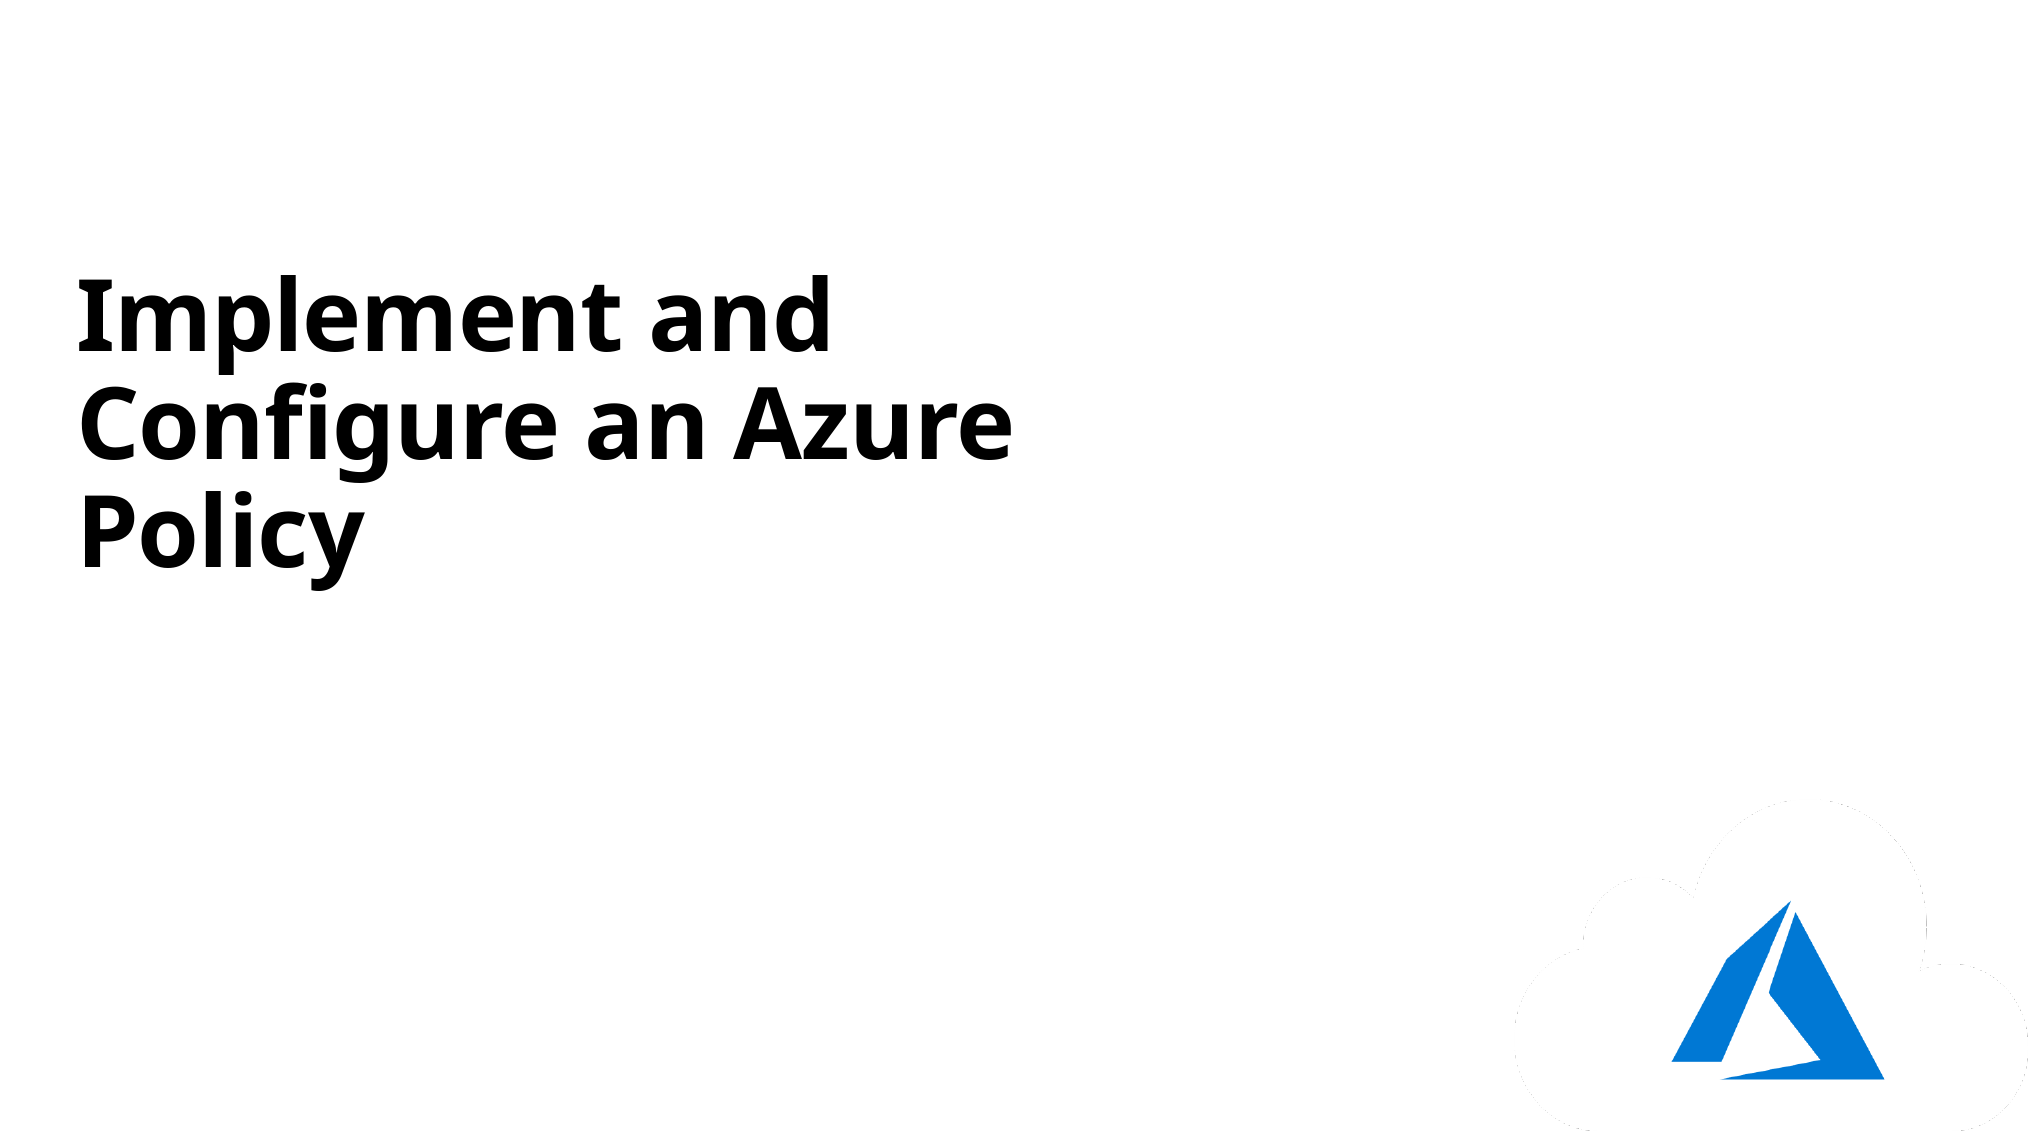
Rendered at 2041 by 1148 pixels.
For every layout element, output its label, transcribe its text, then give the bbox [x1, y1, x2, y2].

title Implement and Configure an Azure Policy [76, 157, 1324, 753]
picture [1513, 799, 2028, 1132]
